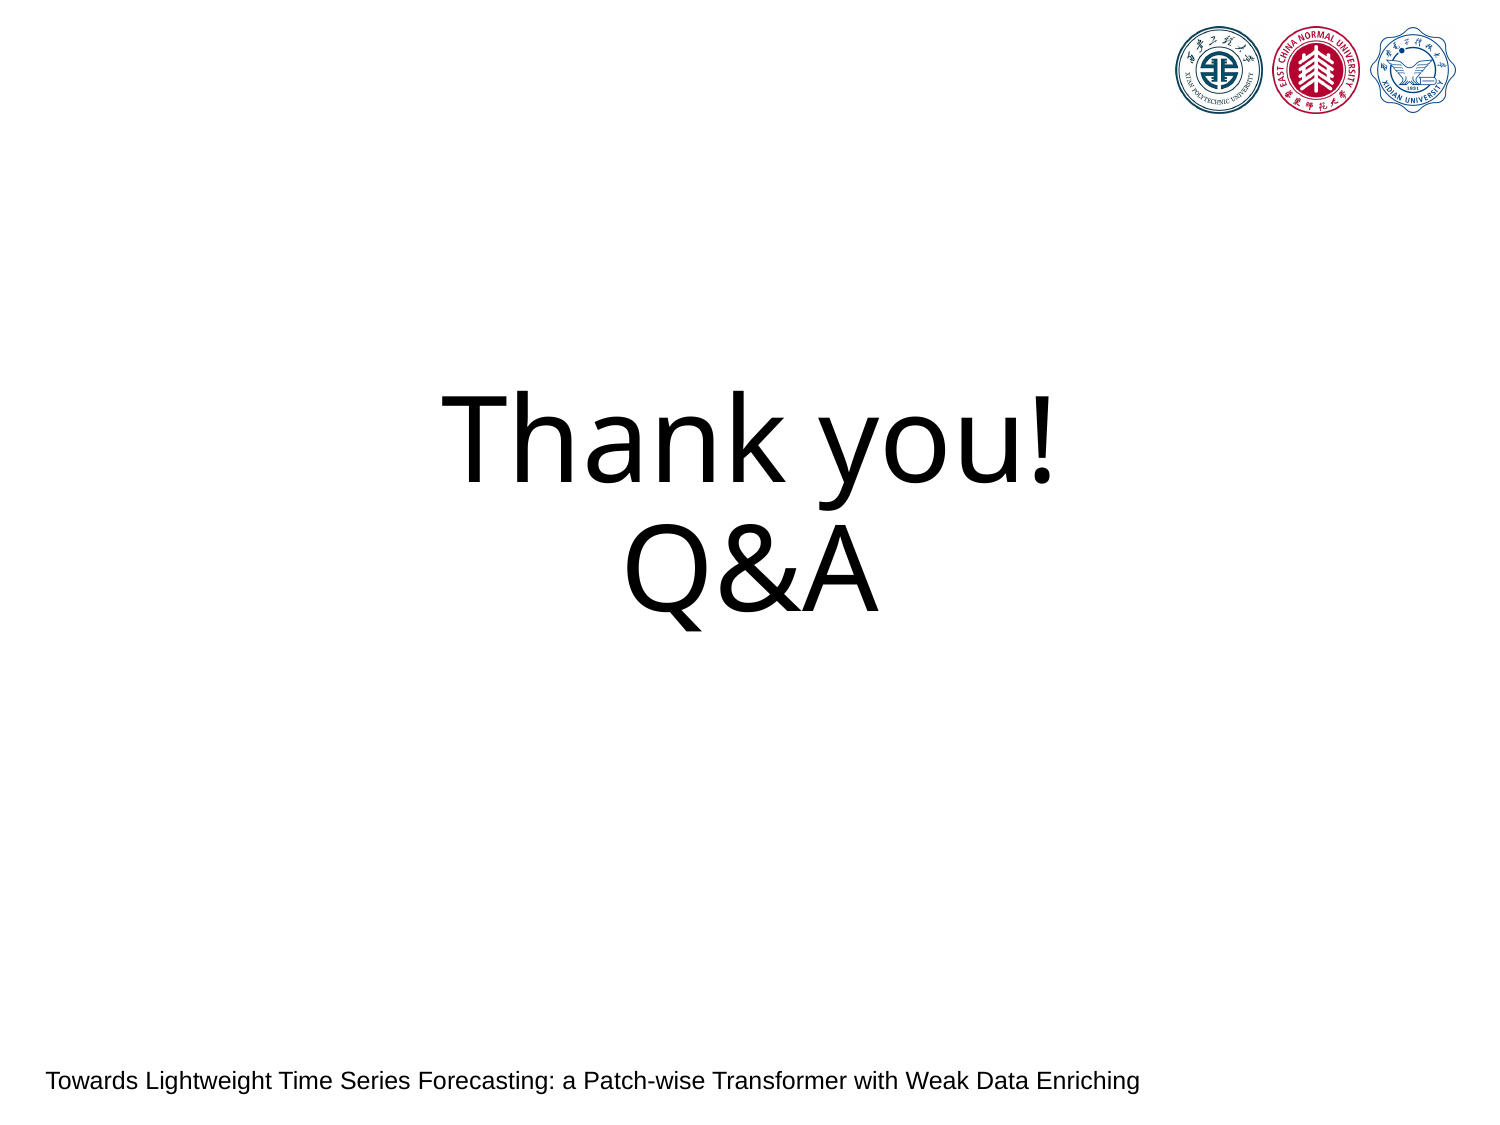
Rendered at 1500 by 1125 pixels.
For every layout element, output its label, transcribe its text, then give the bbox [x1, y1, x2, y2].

text_box Towards Lightweight Time Series Forecasting: a Patch-wise Transformer with Weak Data Enriching [30, 1043, 1470, 1102]
title Thank you! Q&A [112, 369, 1388, 646]
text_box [1174, 25, 1458, 115]
